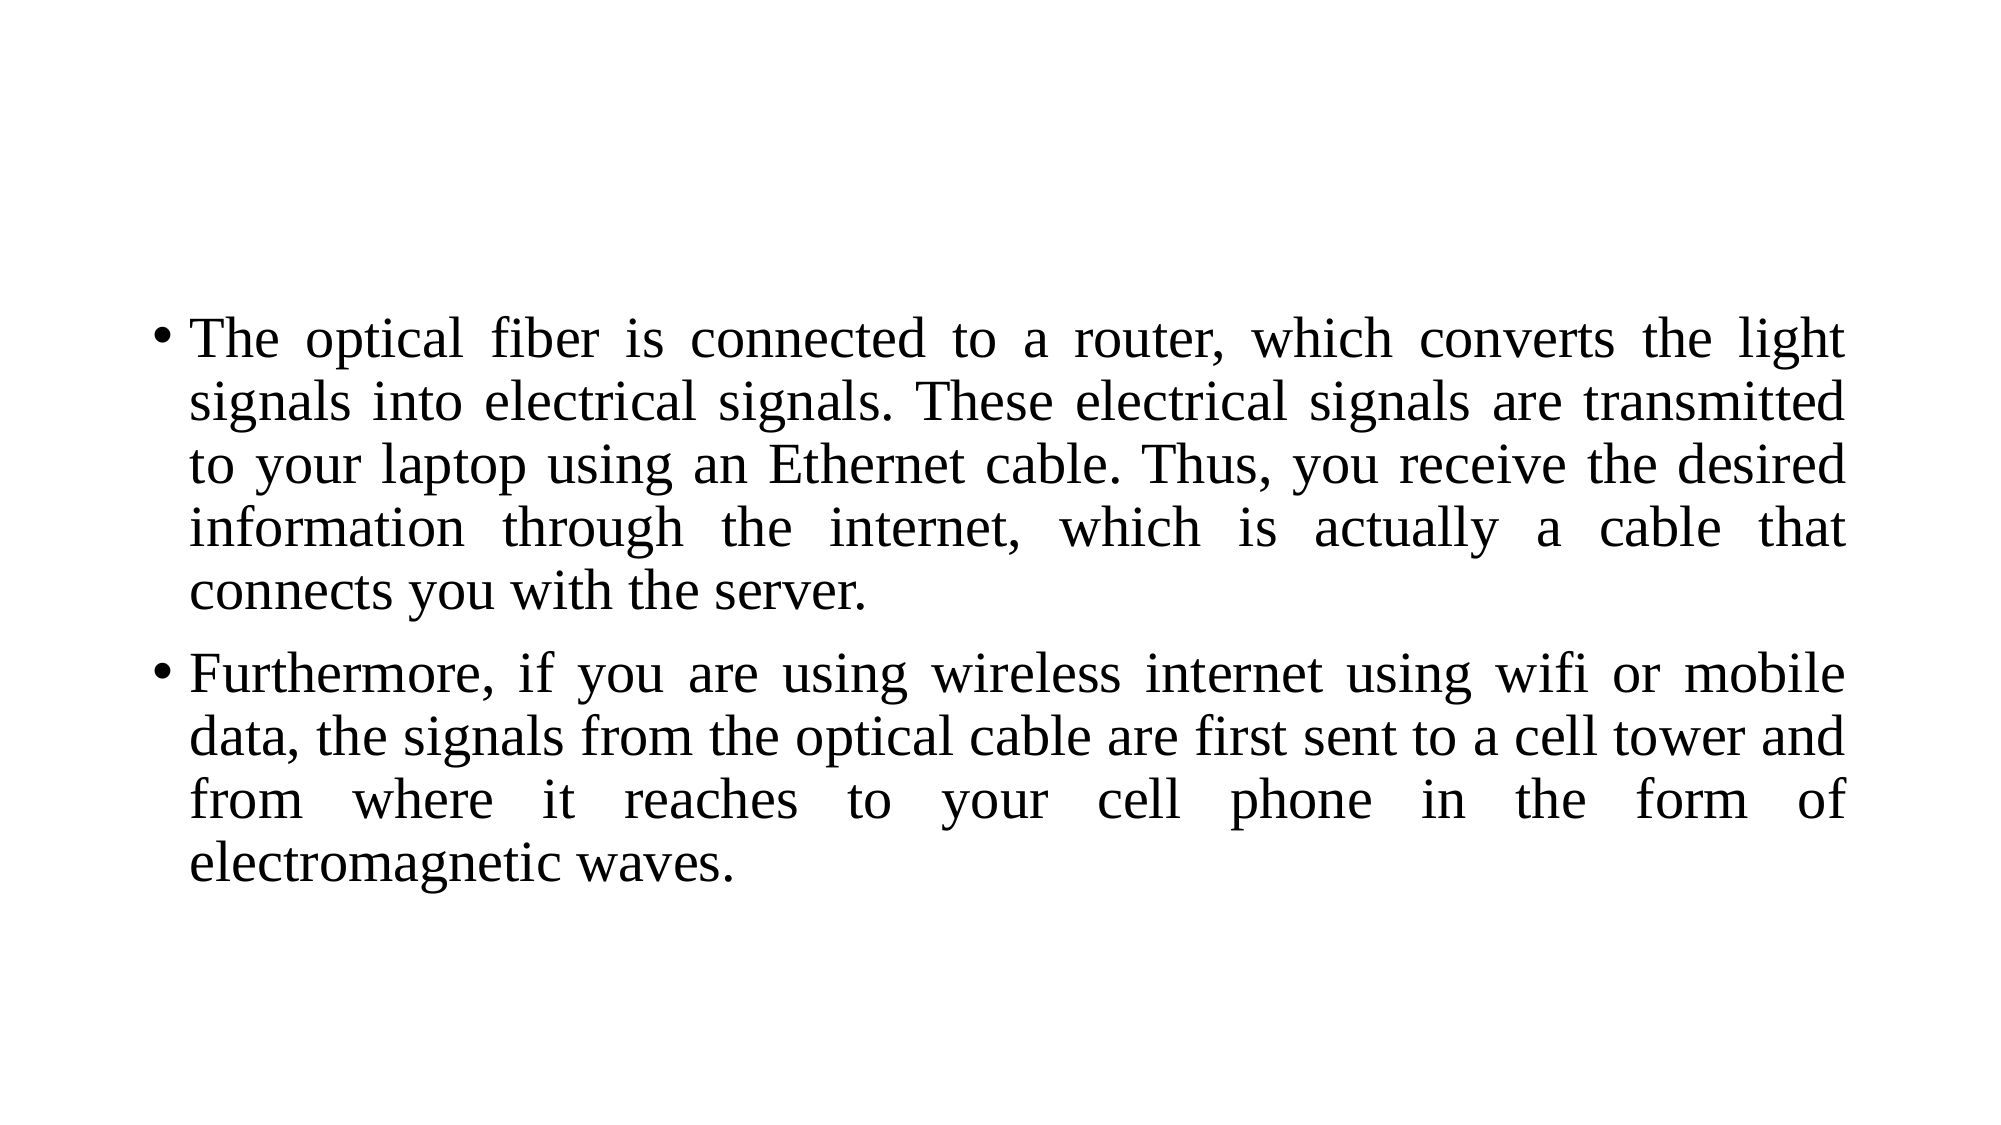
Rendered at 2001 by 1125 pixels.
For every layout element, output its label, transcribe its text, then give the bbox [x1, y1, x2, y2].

list The optical fiber is connected to a router, which converts the light signals into electrical signals. These electrical signals are transmitted to your laptop using an Ethernet cable. Thus, you receive the desired information through the internet, which is actually a cable that connects you with the server. Furthermore, if you are using wireless internet using wifi or mobile data, the signals from the optical cable are first sent to a cell tower and from where it reaches to your cell phone in the form of electromagnetic waves. [137, 299, 1863, 1014]
